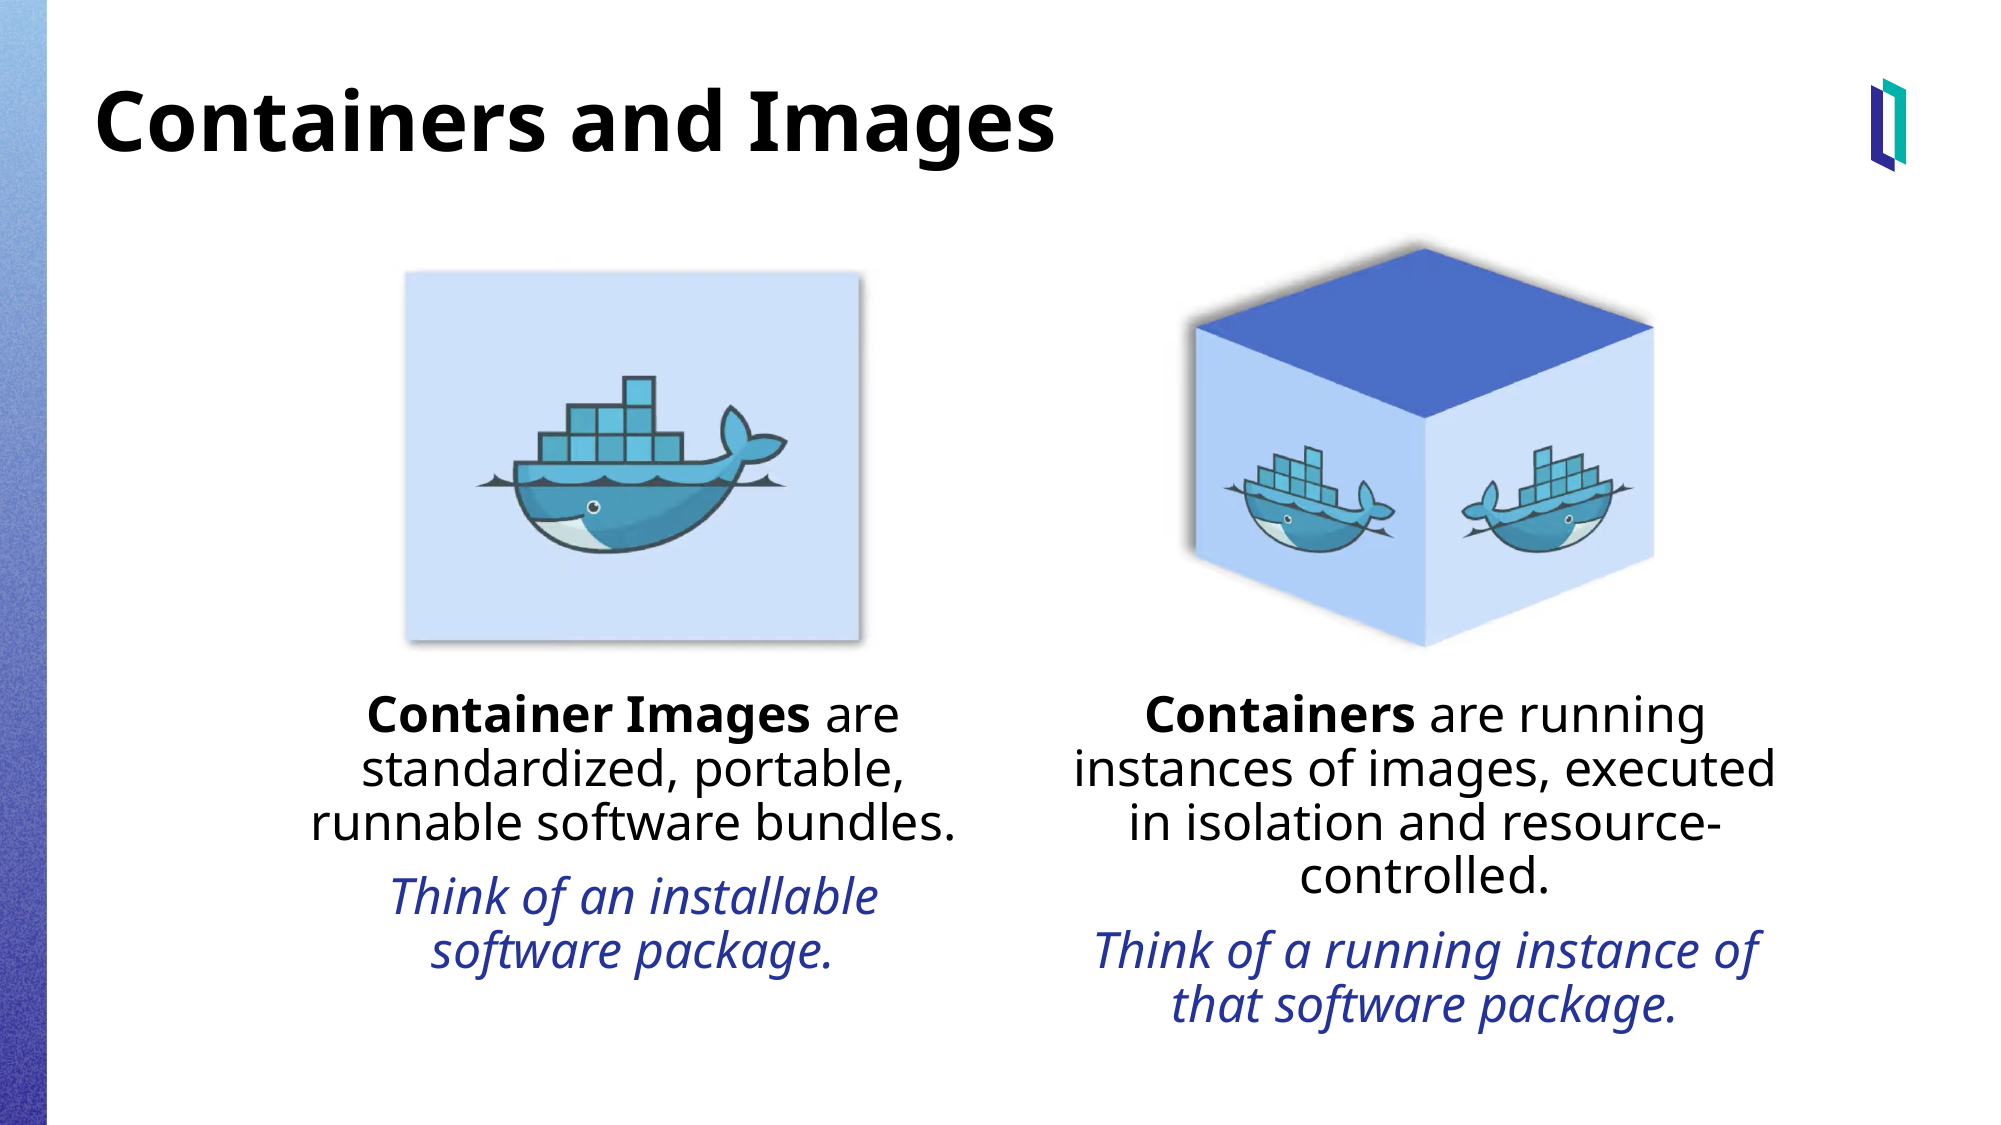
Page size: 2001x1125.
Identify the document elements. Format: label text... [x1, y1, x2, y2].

text_box Containers are running instances of images, executed in isolation and resource-controlled. Think of a running instance of that software package. [1071, 688, 1780, 1083]
picture [1110, 162, 1743, 714]
list Container Images are standardized, portable, runnable software bundles. Think of an installable software package. [297, 688, 971, 1062]
picture [327, 205, 940, 704]
title Containers and Images [93, 62, 1907, 188]
